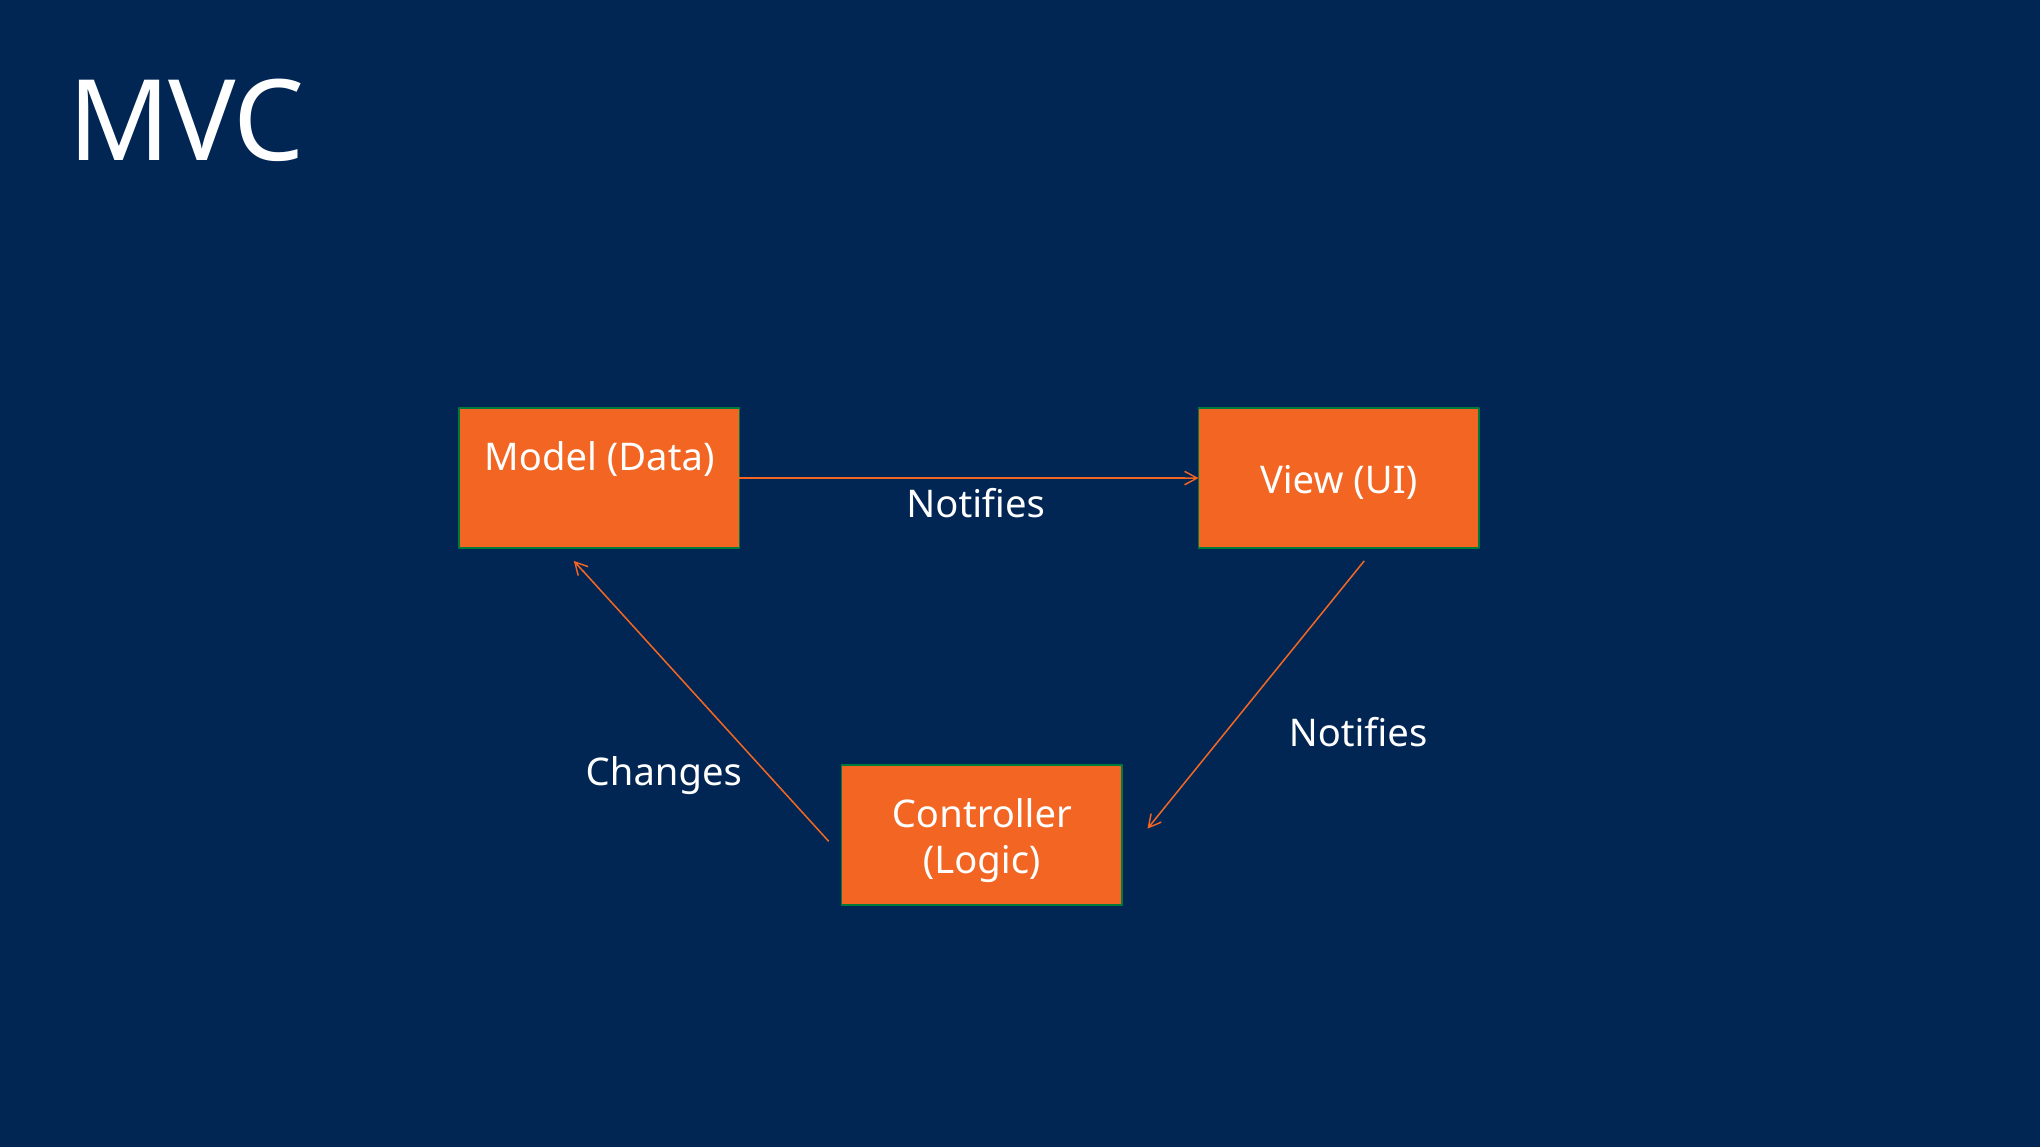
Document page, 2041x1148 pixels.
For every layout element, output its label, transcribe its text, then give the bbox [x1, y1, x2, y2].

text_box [573, 560, 829, 842]
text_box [1147, 560, 1365, 829]
text_box Controller (Logic) [841, 764, 1123, 906]
text_box View (UI) [1198, 407, 1480, 549]
text_box Notifies [891, 479, 1060, 533]
text_box Notifies [1365, 701, 1442, 762]
text_box Notifies [891, 471, 1060, 477]
text_box Model (Data) [458, 407, 740, 549]
title MVC [45, 48, 1996, 199]
